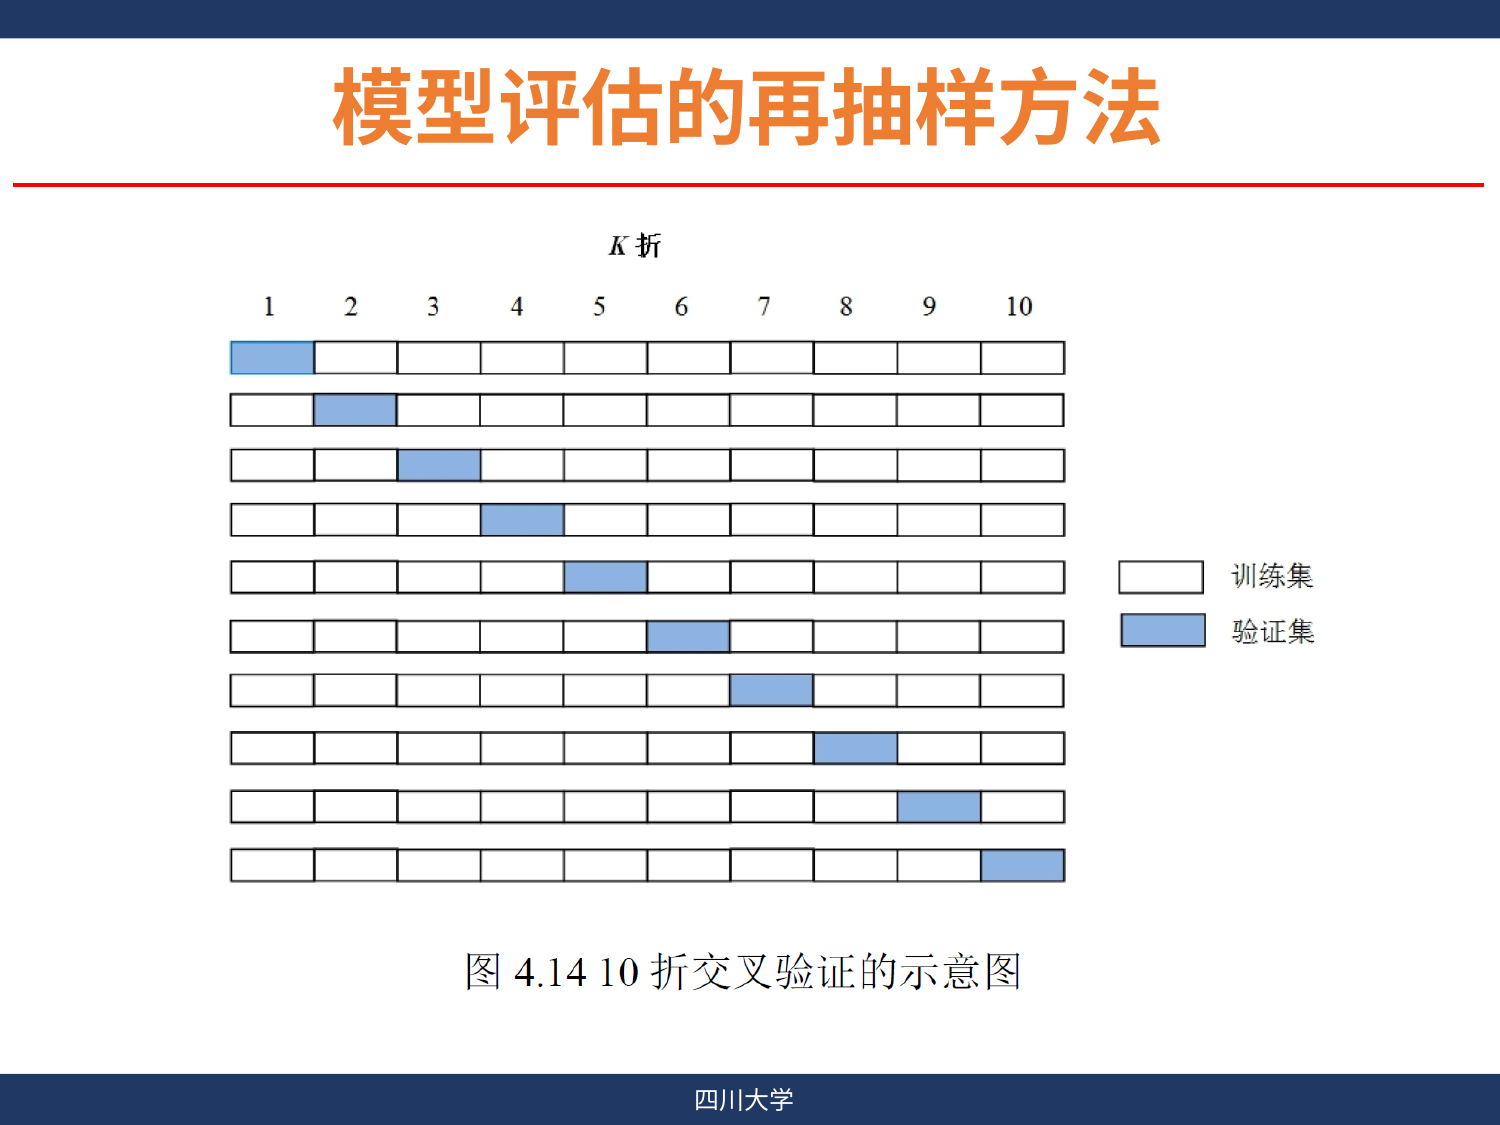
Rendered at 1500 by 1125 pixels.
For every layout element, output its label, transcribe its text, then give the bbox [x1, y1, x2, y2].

title 模型评估的再抽样方法 [101, 60, 1395, 163]
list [164, 219, 1332, 1009]
